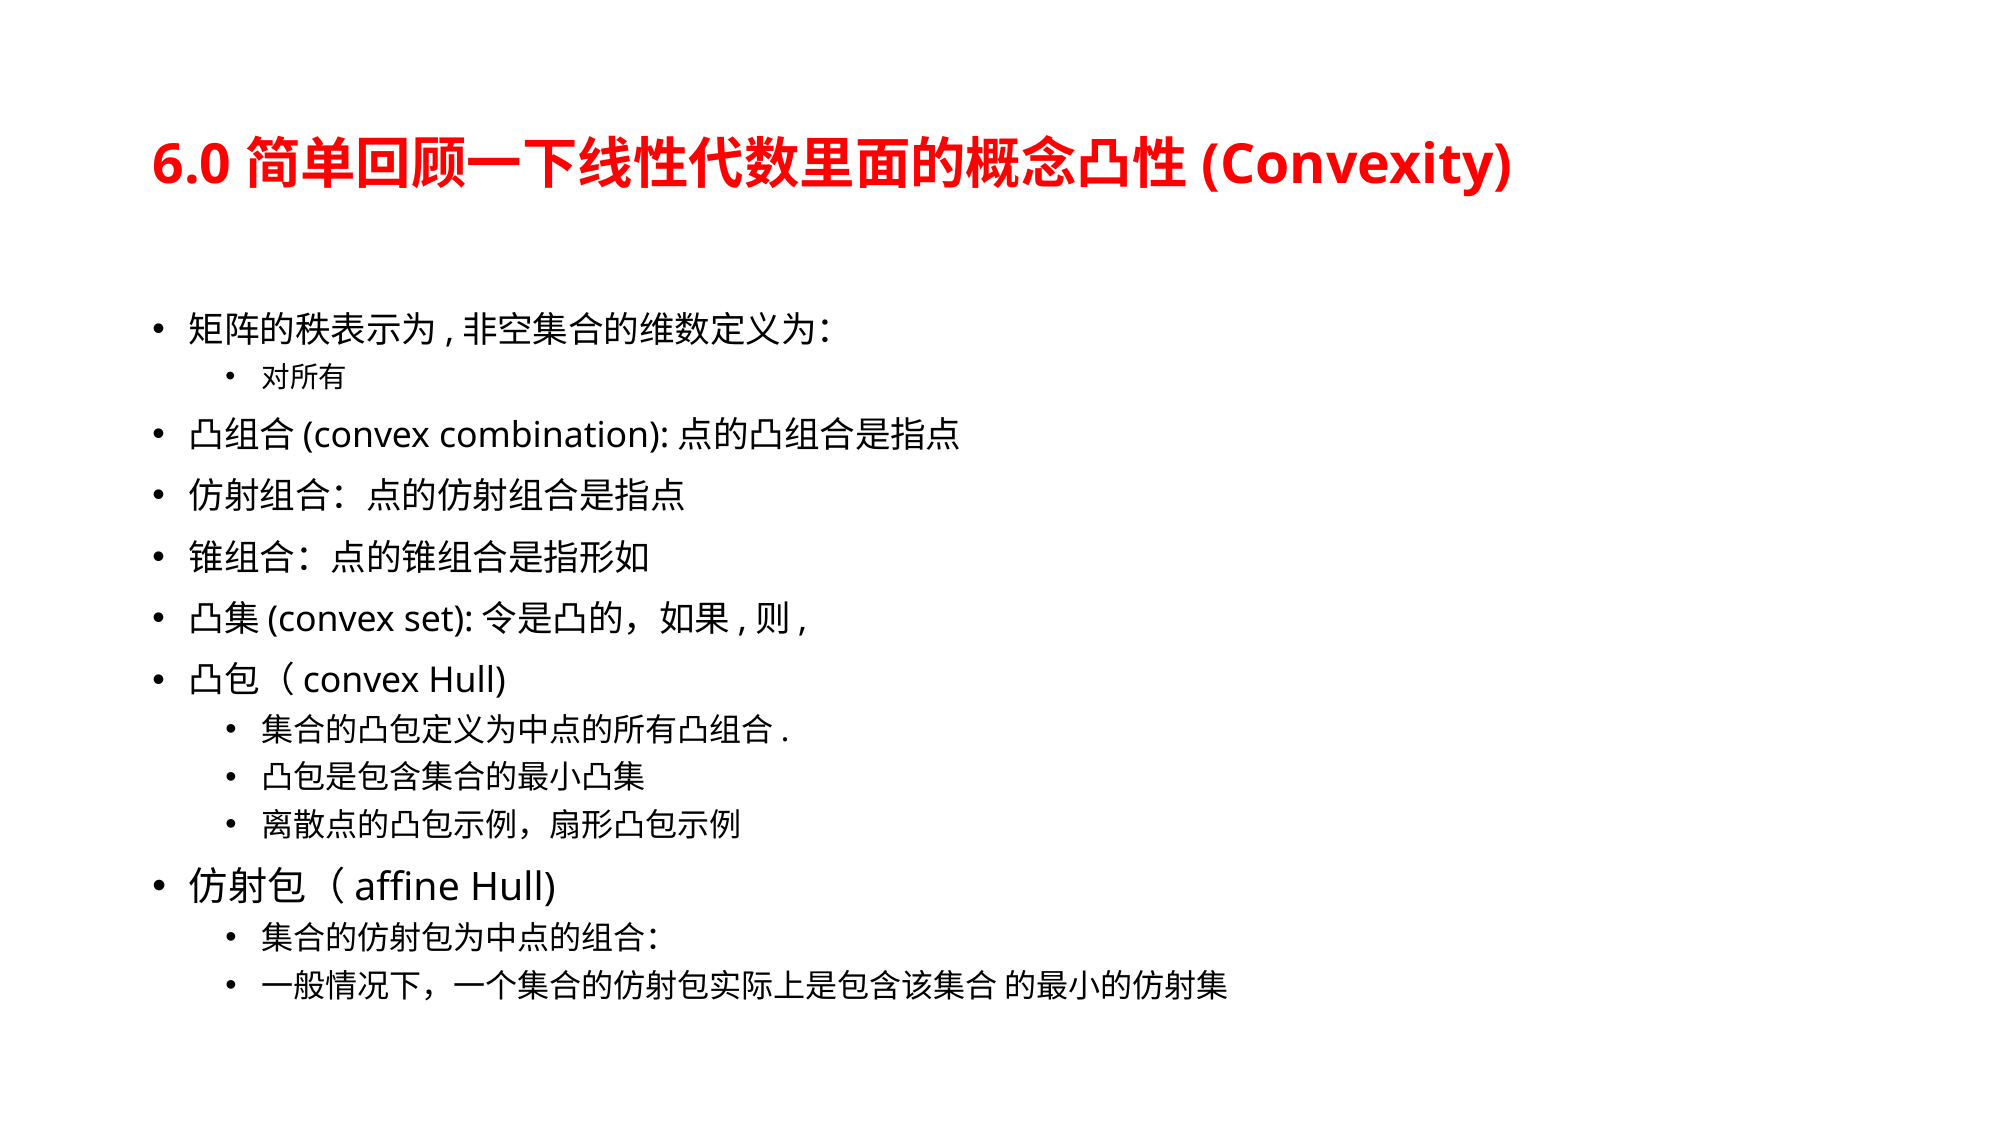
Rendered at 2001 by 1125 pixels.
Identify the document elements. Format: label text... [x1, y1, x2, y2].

title 6.0简单回顾一下线性代数里面的概念凸性(Convexity) [137, 59, 1863, 278]
